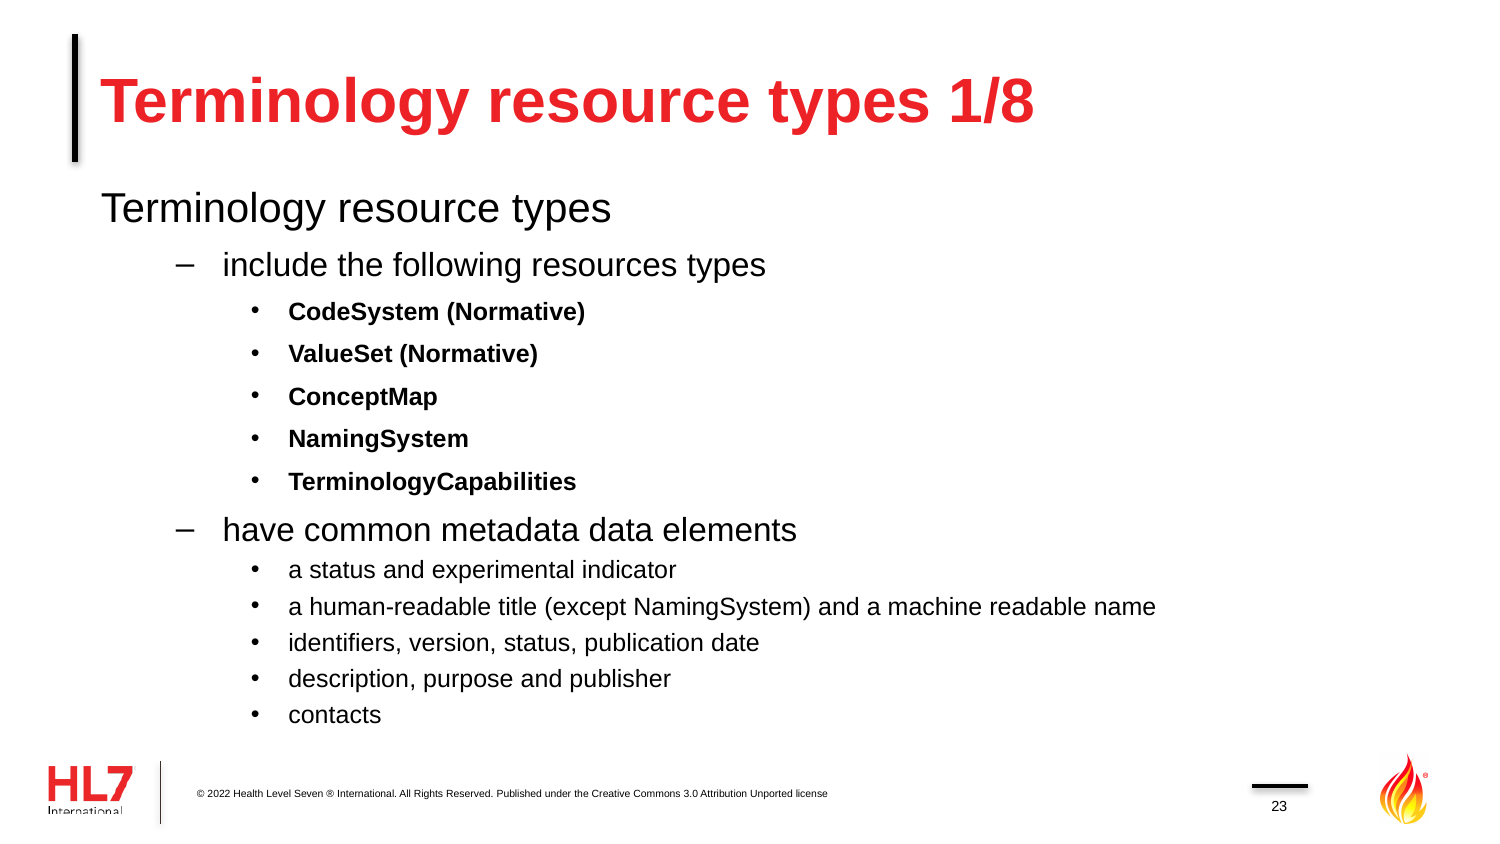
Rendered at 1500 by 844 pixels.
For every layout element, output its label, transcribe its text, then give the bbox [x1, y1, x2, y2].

picture [1380, 765, 1428, 824]
footer © 2022 Health Level Seven ® International. All Rights Reserved. Published under the Creative Commons 3.0 Attribution Unported license [196, 786, 941, 813]
title Terminology resource types 1/8 [100, 33, 1451, 163]
slide_number 23 [1257, 788, 1302, 815]
list Terminology resource types include the following resources types CodeSystem (Normative) ValueSet (Normative) ConceptMap NamingSystem TerminologyCapabilities have common metadata data elements a status and experimental indicator a human-readable title (except NamingSystem) and a machine readable name identifiers, version, status, publication date description, purpose and publisher contacts [100, 180, 1451, 765]
